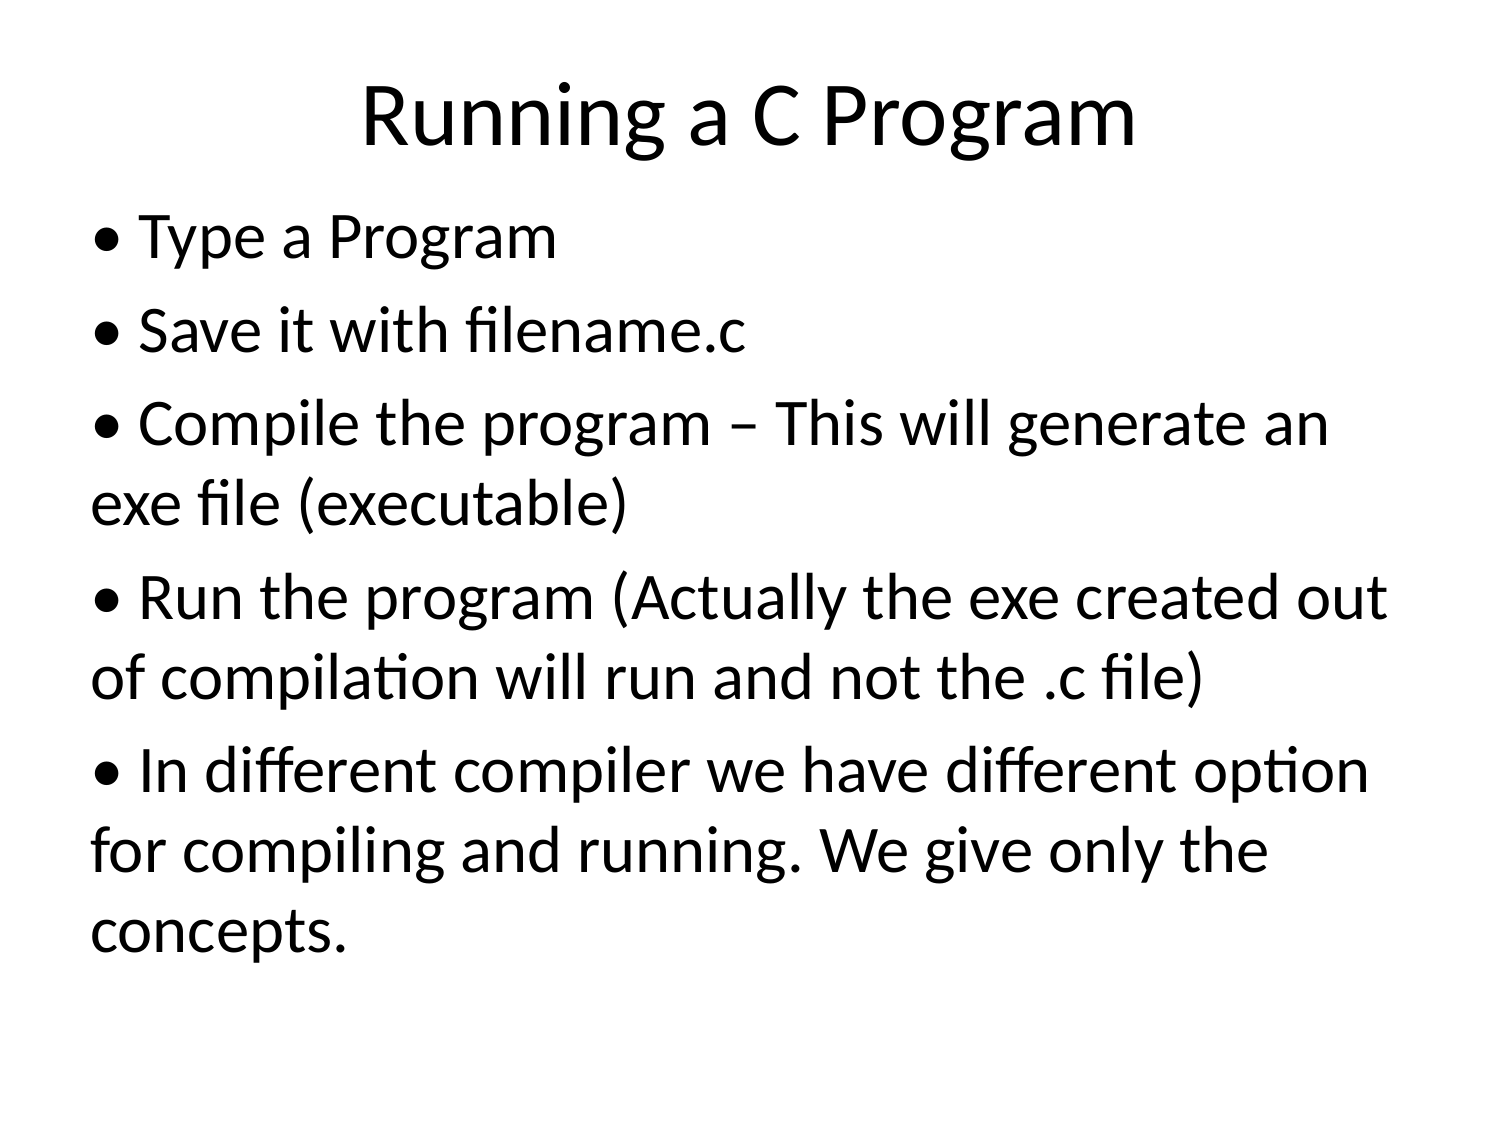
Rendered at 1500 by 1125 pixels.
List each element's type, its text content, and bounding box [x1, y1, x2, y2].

title Running a C Program [75, 45, 1425, 173]
list • Type a Program • Save it with filename.c • Compile the program – This will generate an exe file (executable) • Run the program (Actually the exe created out of compilation will run and not the .c file) • In different compiler we have different option for compiling and running. We give only the concepts. [75, 184, 1425, 1071]
